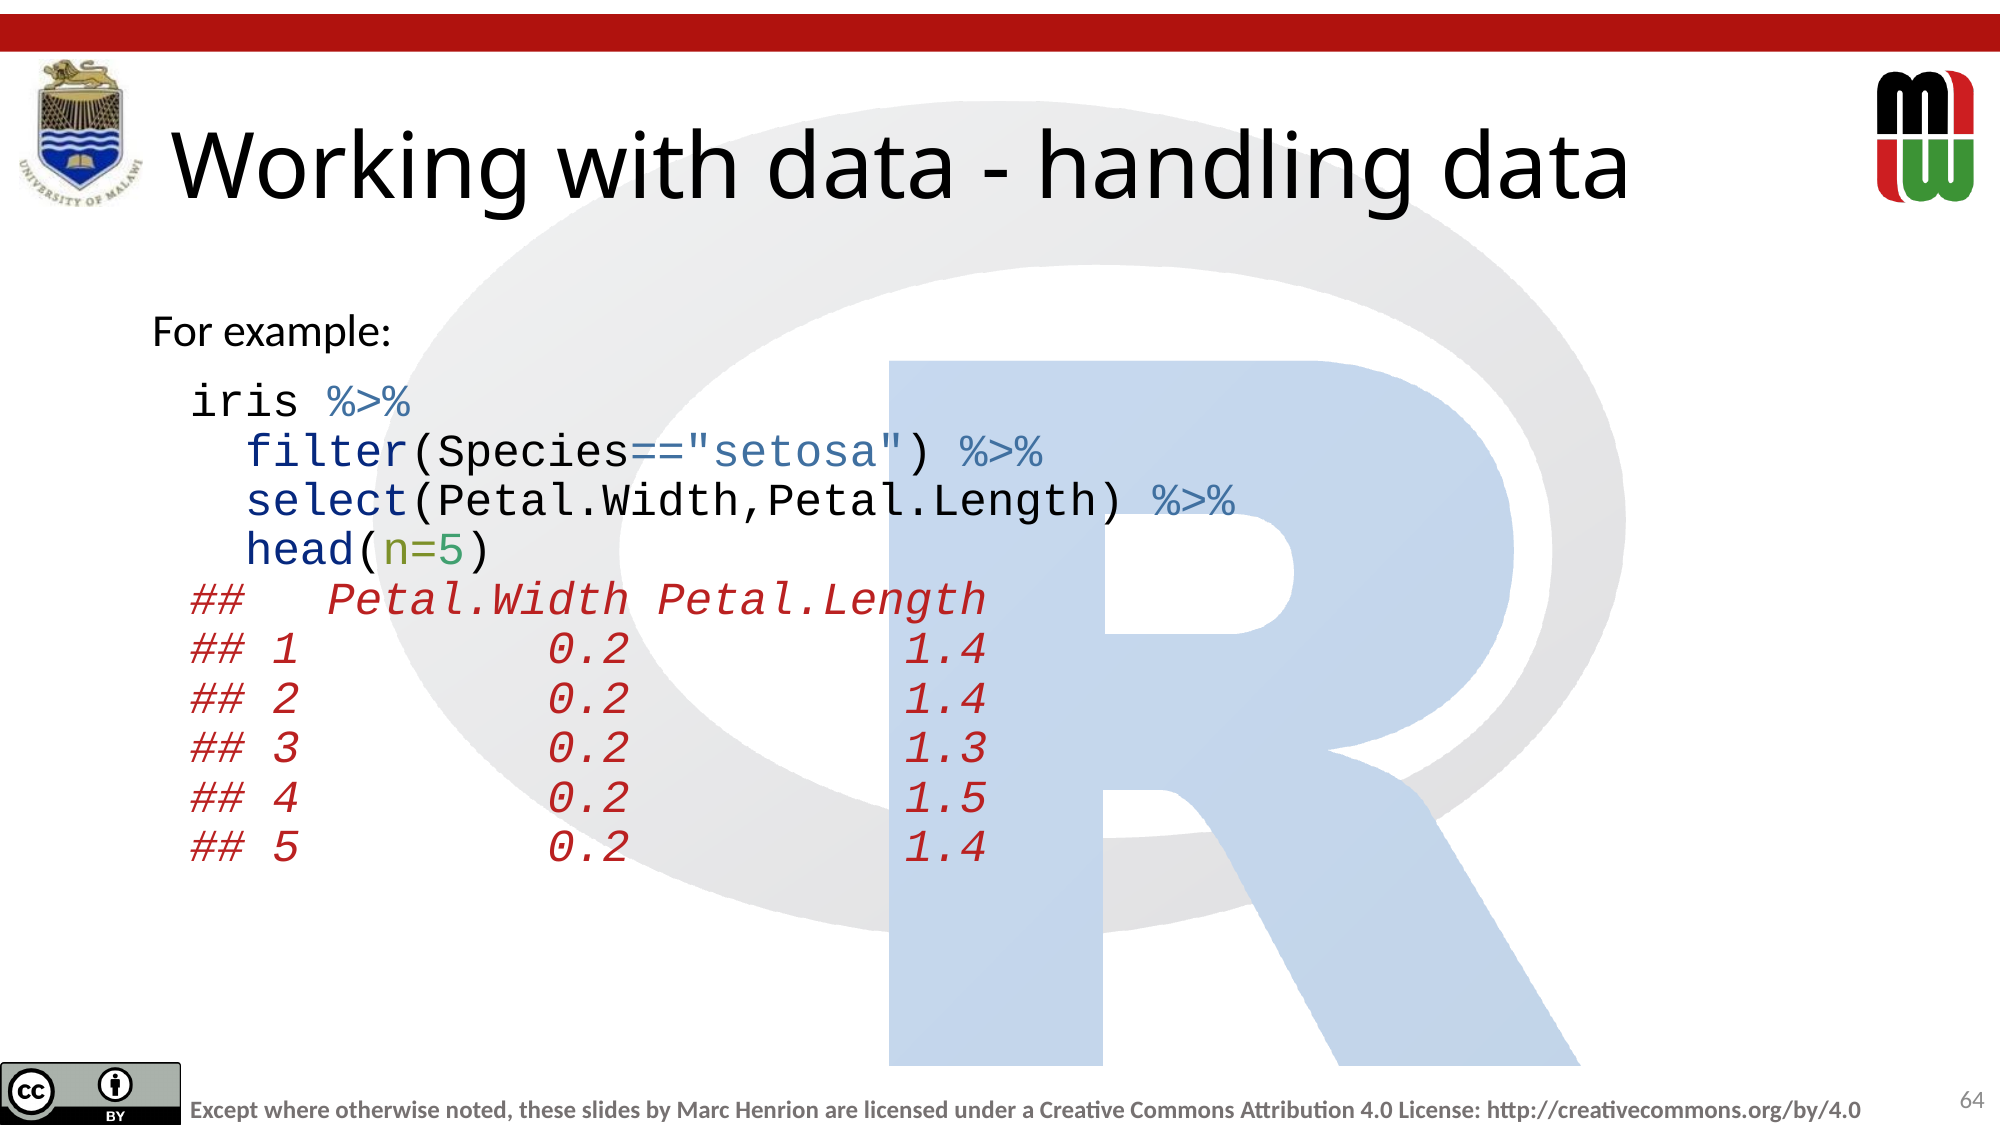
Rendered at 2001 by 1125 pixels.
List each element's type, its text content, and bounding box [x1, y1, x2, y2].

slide_number 64 [1550, 1073, 2000, 1125]
title Working with data - handling data [155, 59, 1851, 278]
picture [0, 1062, 181, 1125]
list For example: iris %>% filter(Species=="setosa") %>% select(Petal.Width,Petal.Length) %>% head(n=5) ## Petal.Width Petal.Length ## 1 0.2 1.4 ## 2 0.2 1.4 ## 3 0.2 1.3 ## 4 0.2 1.5 ## 5 0.2 1.4 [137, 299, 1863, 1066]
picture [19, 59, 143, 207]
